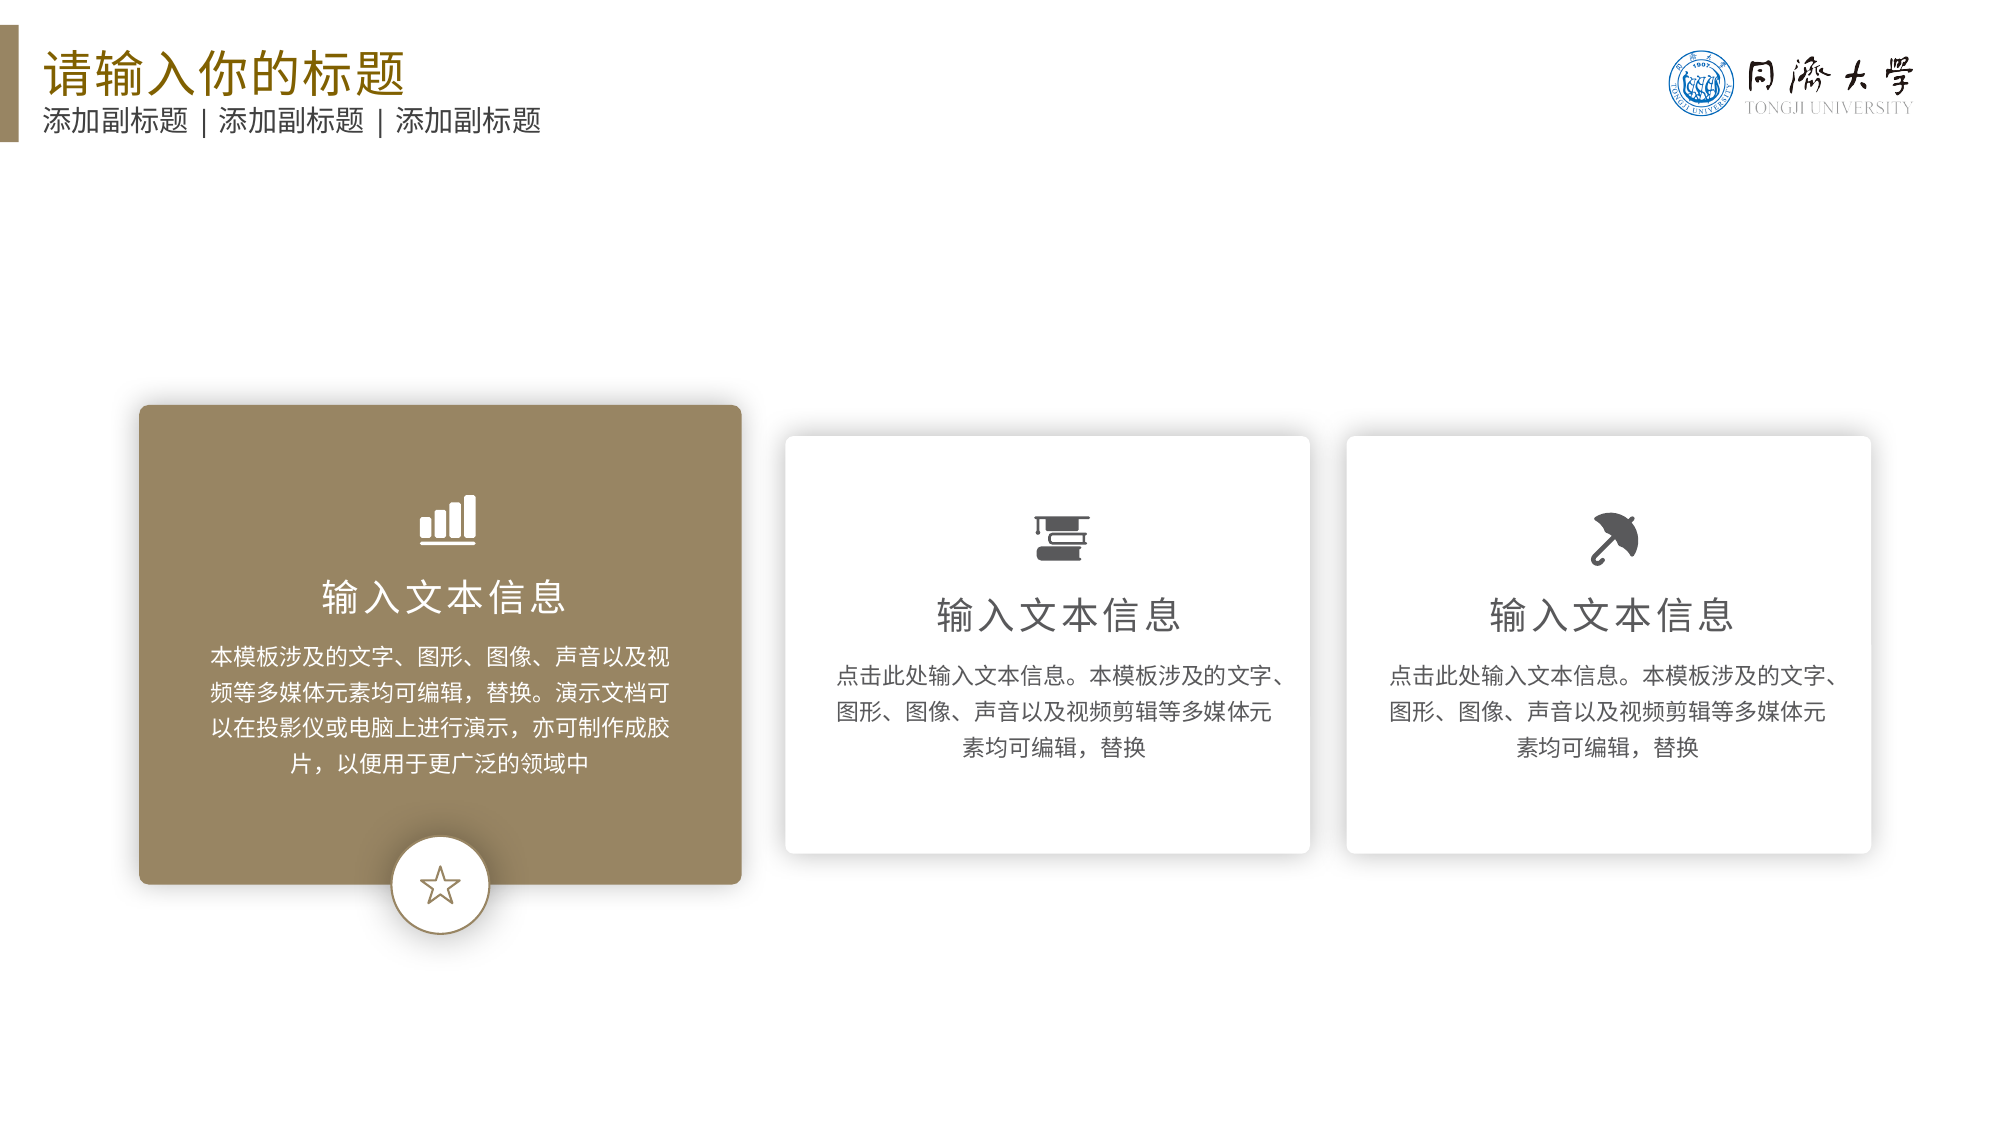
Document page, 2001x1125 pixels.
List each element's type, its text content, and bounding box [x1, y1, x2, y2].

text_box [420, 865, 461, 905]
text_box 点击此处输入文本信息。本模板涉及的文字、图形、图像、声音以及视频剪辑等多媒体元素均可编辑，替换 [1372, 646, 1844, 768]
text_box 输入文本信息 [1376, 575, 1849, 645]
text_box [0, 24, 20, 143]
text_box 请输入你的标题 [27, 23, 649, 94]
text_box 输入文本信息 [823, 575, 1296, 645]
text_box 输入文本信息 [209, 557, 681, 626]
text_box [138, 403, 743, 886]
text_box [449, 502, 461, 538]
text_box [1345, 434, 1873, 855]
text_box 添加副标题|添加副标题|添加副标题 [27, 94, 689, 145]
text_box [1036, 546, 1082, 561]
picture [1652, 12, 1930, 154]
text_box [784, 434, 1312, 855]
text_box 本模板涉及的文字、图形、图像、声音以及视频等多媒体元素均可编辑，替换。演示文档可以在投影仪或电脑上进行演示，亦可制作成胶片，以便用于更广泛的领域中 [188, 626, 693, 785]
text_box [419, 517, 432, 538]
text_box [1034, 516, 1091, 545]
text_box [434, 509, 447, 538]
text_box 点击此处输入文本信息。本模板涉及的文字、图形、图像、声音以及视频剪辑等多媒体元素均可编辑，替换 [818, 646, 1291, 768]
text_box [419, 541, 476, 546]
text_box [1590, 512, 1639, 566]
text_box [464, 495, 476, 538]
text_box [390, 834, 491, 935]
